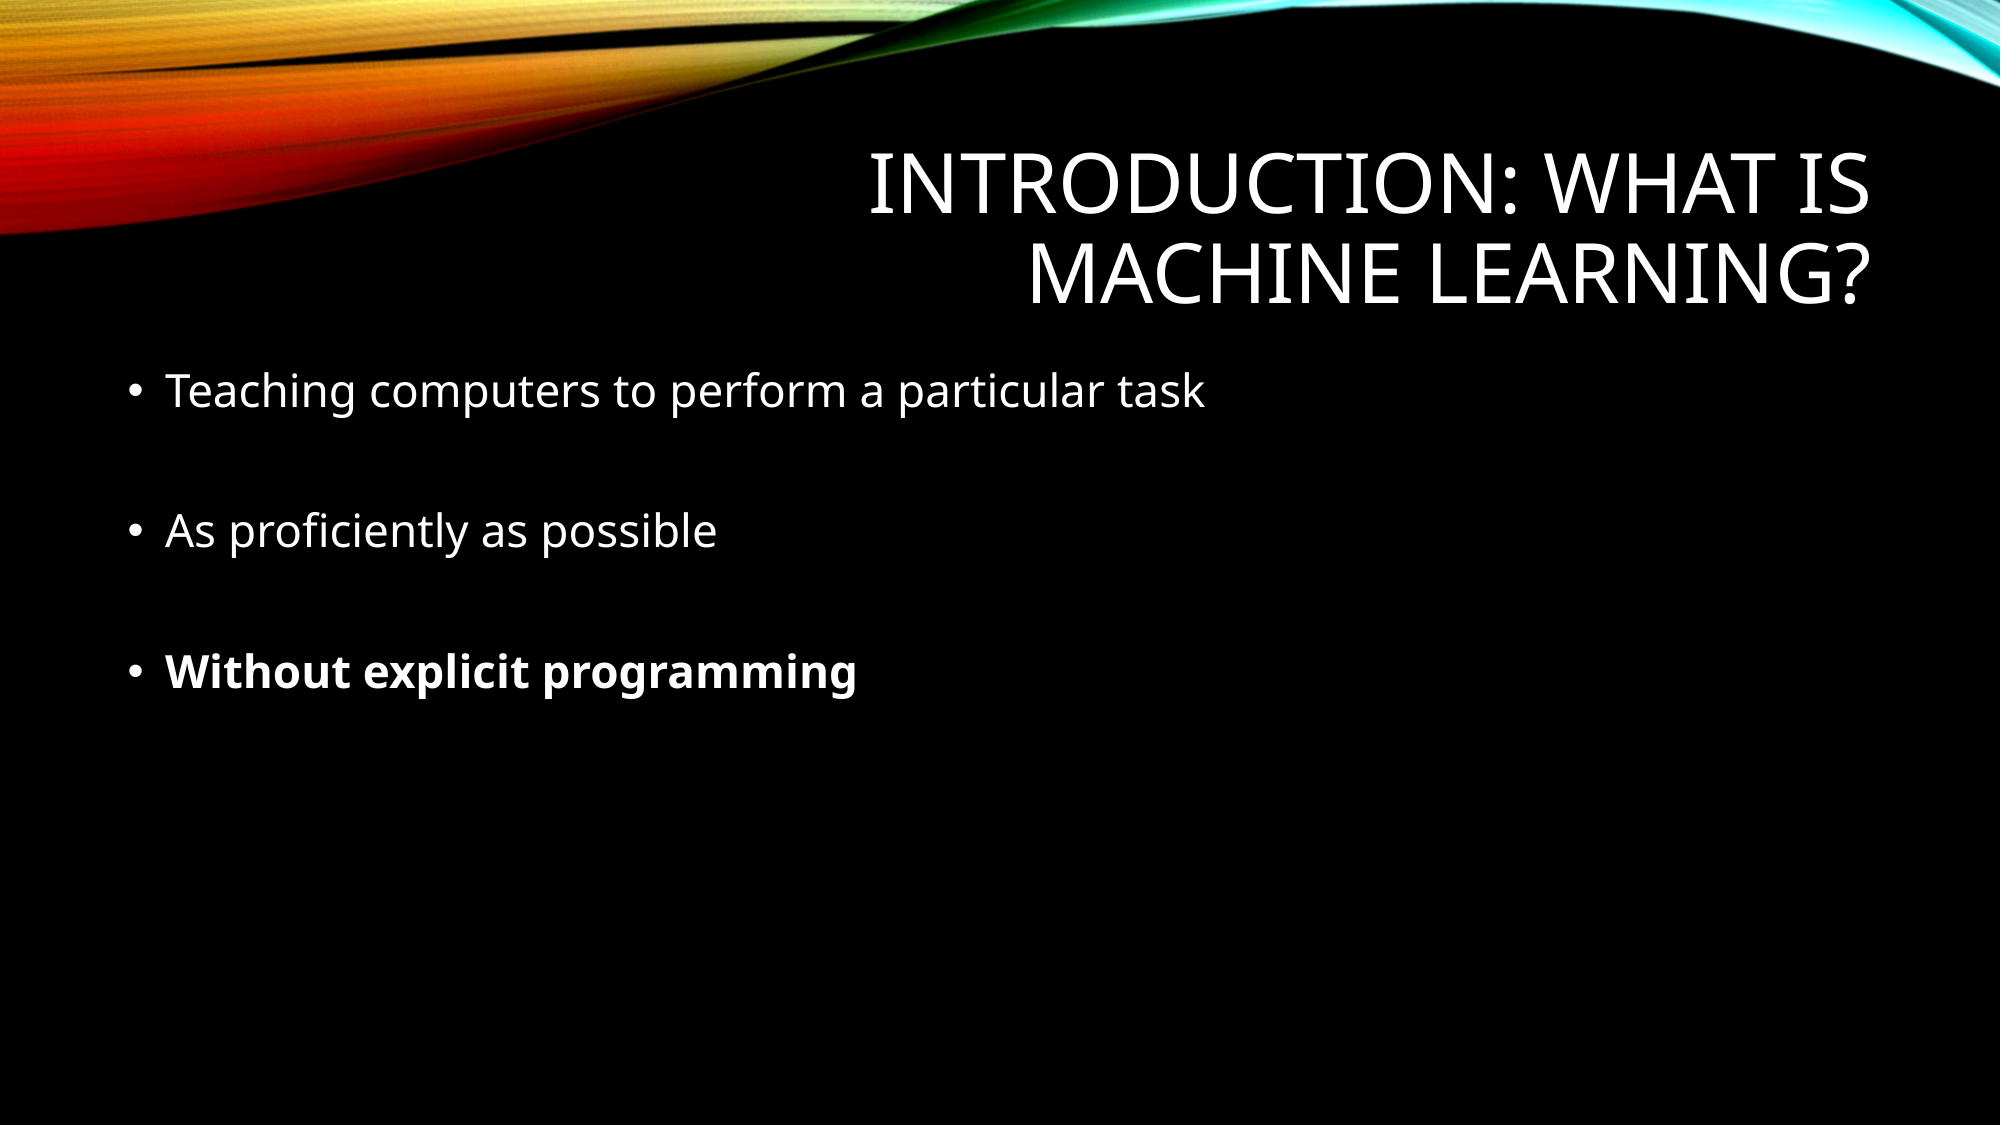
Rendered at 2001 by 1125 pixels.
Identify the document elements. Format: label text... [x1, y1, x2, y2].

list Teaching computers to perform a particular task As proficiently as possible Without explicit programming [112, 360, 1888, 1021]
picture [0, 0, 2000, 237]
title Introduction: What is machine learning? [474, 125, 1888, 338]
